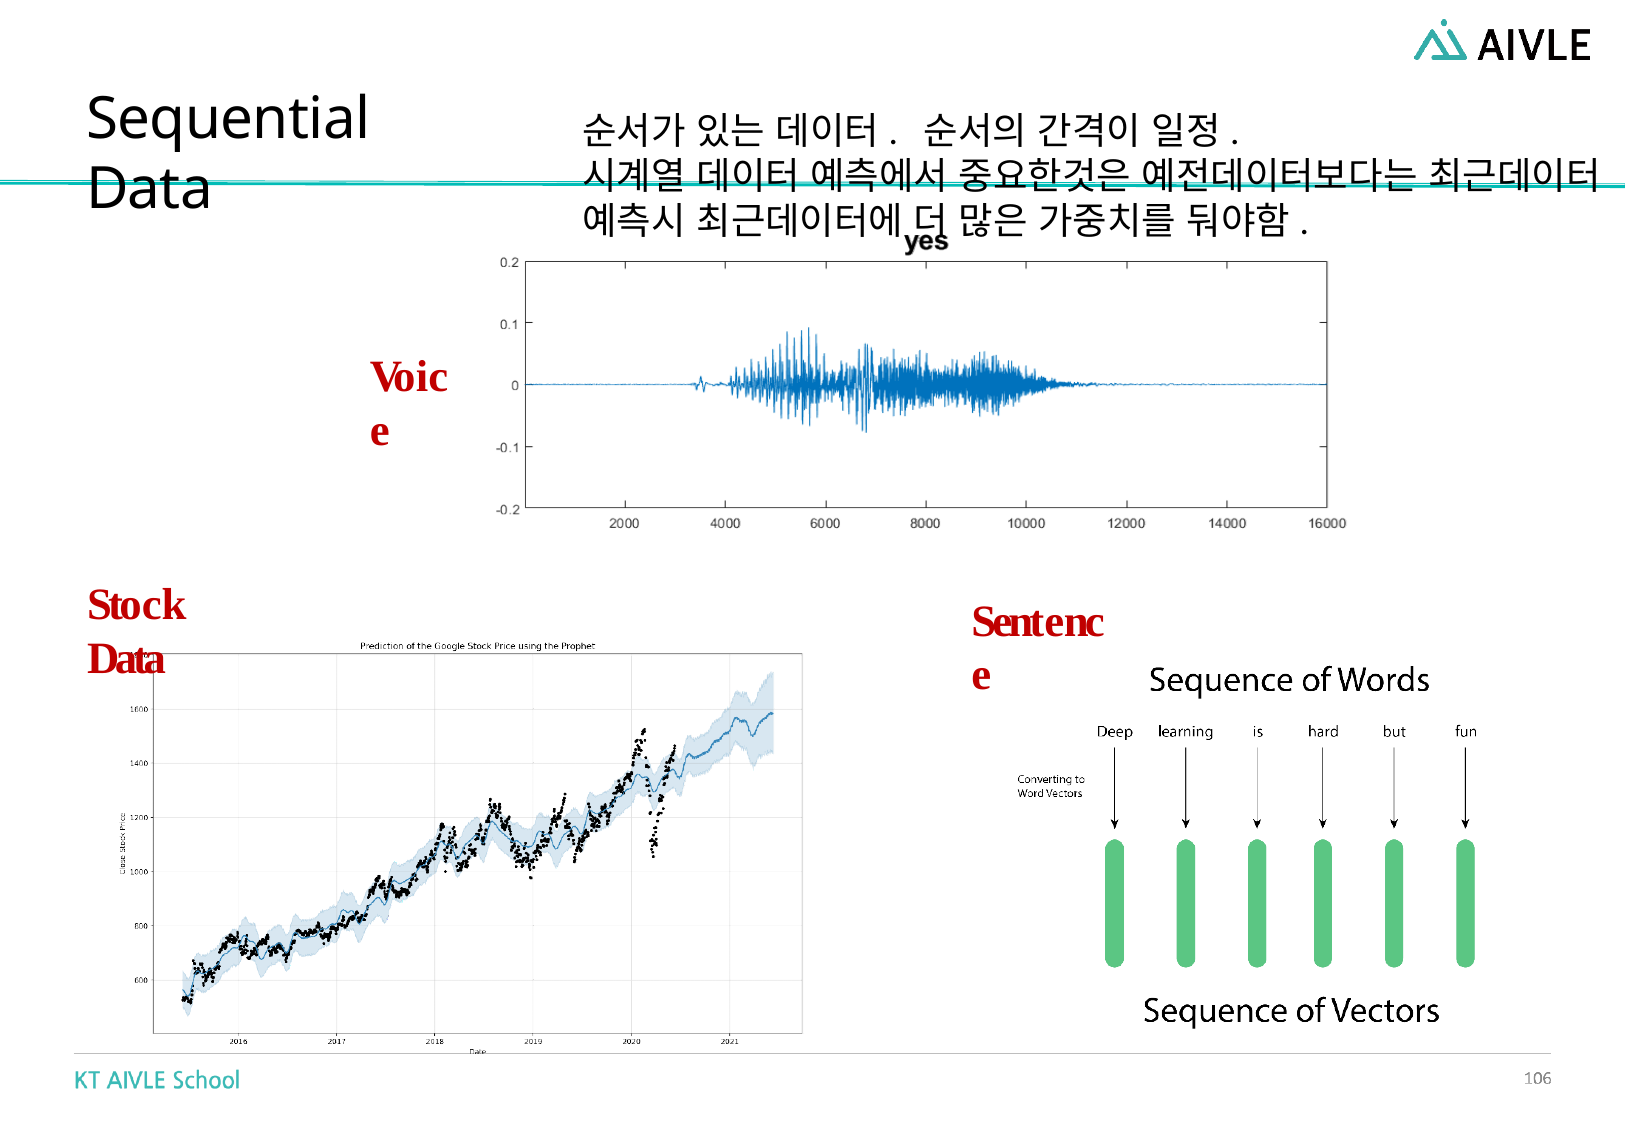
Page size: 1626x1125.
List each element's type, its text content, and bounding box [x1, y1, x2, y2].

text_box Sentence [969, 588, 1112, 699]
picture [1414, 19, 1590, 60]
text_box 순서가 있는 데이터. 순서의 간격이 일정. 시계열 데이터 예측에서 중요한것은 예전데이터보다는 최근데이터 예측시 최근데이터에 더 많은 가중치를 둬야함. [567, 99, 1617, 250]
text_box Stock Data [85, 572, 261, 639]
picture [1525, 1071, 1551, 1084]
picture [496, 234, 1348, 529]
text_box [74, 640, 808, 1090]
title Sequential Data [83, 78, 451, 269]
picture [1016, 665, 1476, 1030]
text_box Voice [368, 344, 460, 455]
